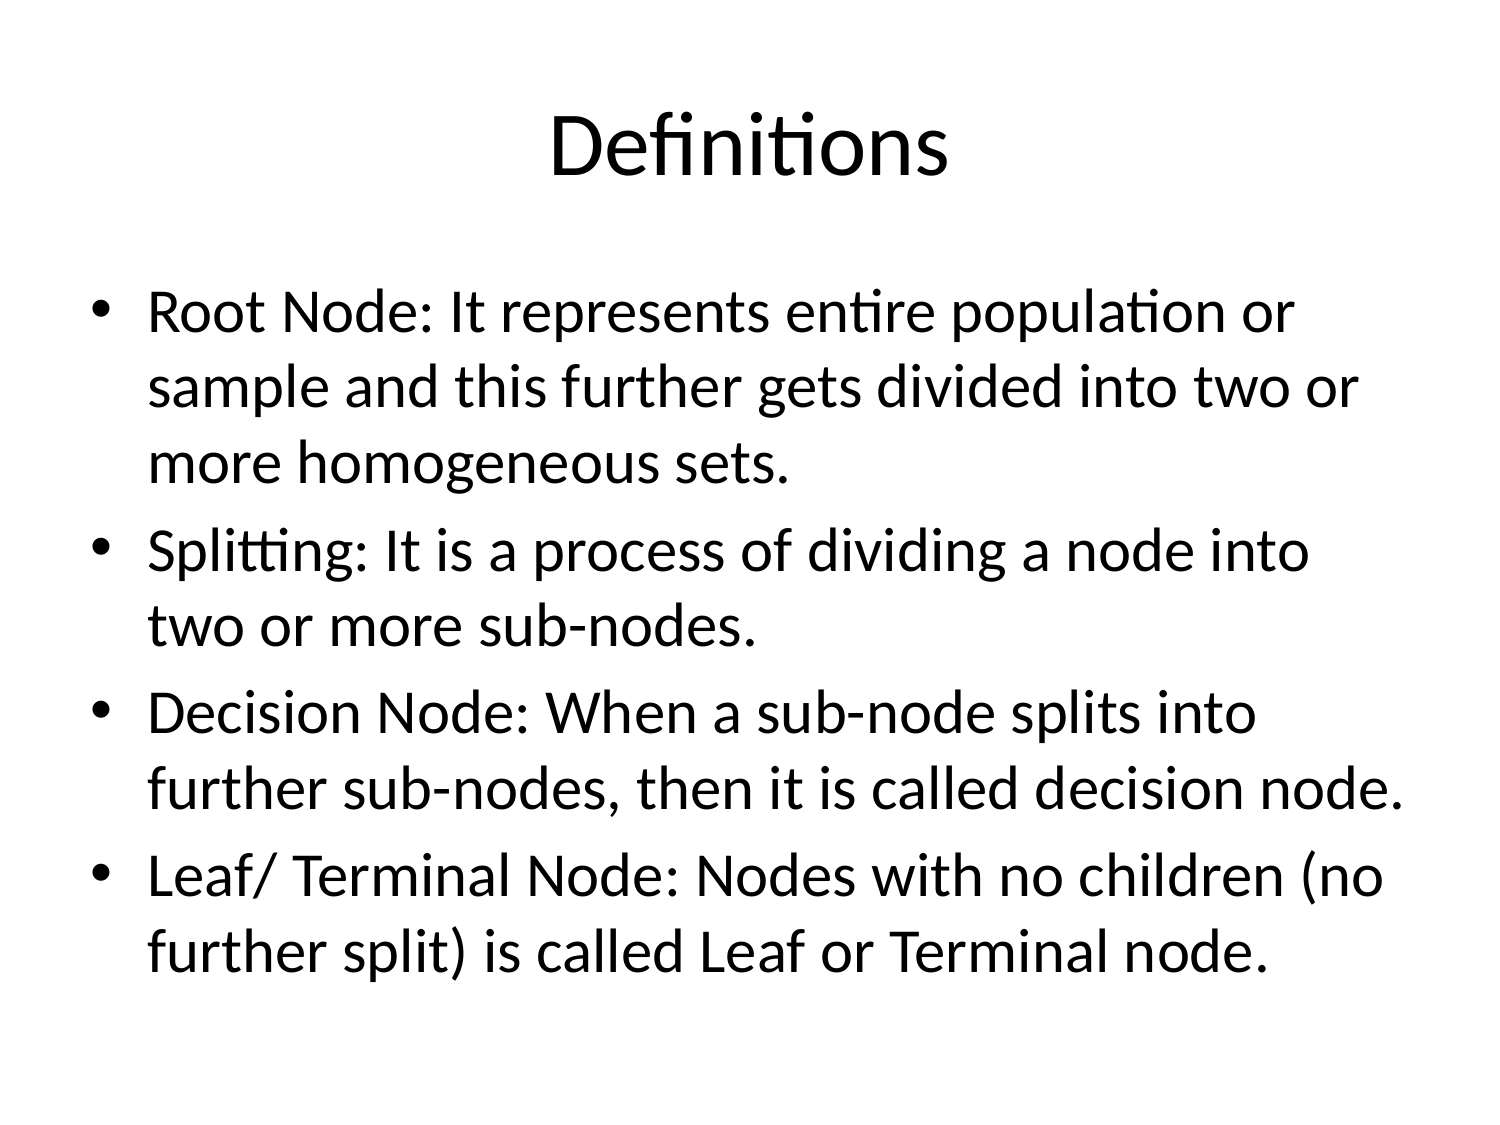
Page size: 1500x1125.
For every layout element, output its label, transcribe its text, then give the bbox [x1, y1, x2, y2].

title Definitions [75, 45, 1425, 233]
list Root Node: It represents entire population or sample and this further gets divided into two or more homogeneous sets. Splitting: It is a process of dividing a node into two or more sub-nodes. Decision Node: When a sub-node splits into further sub-nodes, then it is called decision node. Leaf/ Terminal Node: Nodes with no children (no further split) is called Leaf or Terminal node. [75, 262, 1425, 1005]
